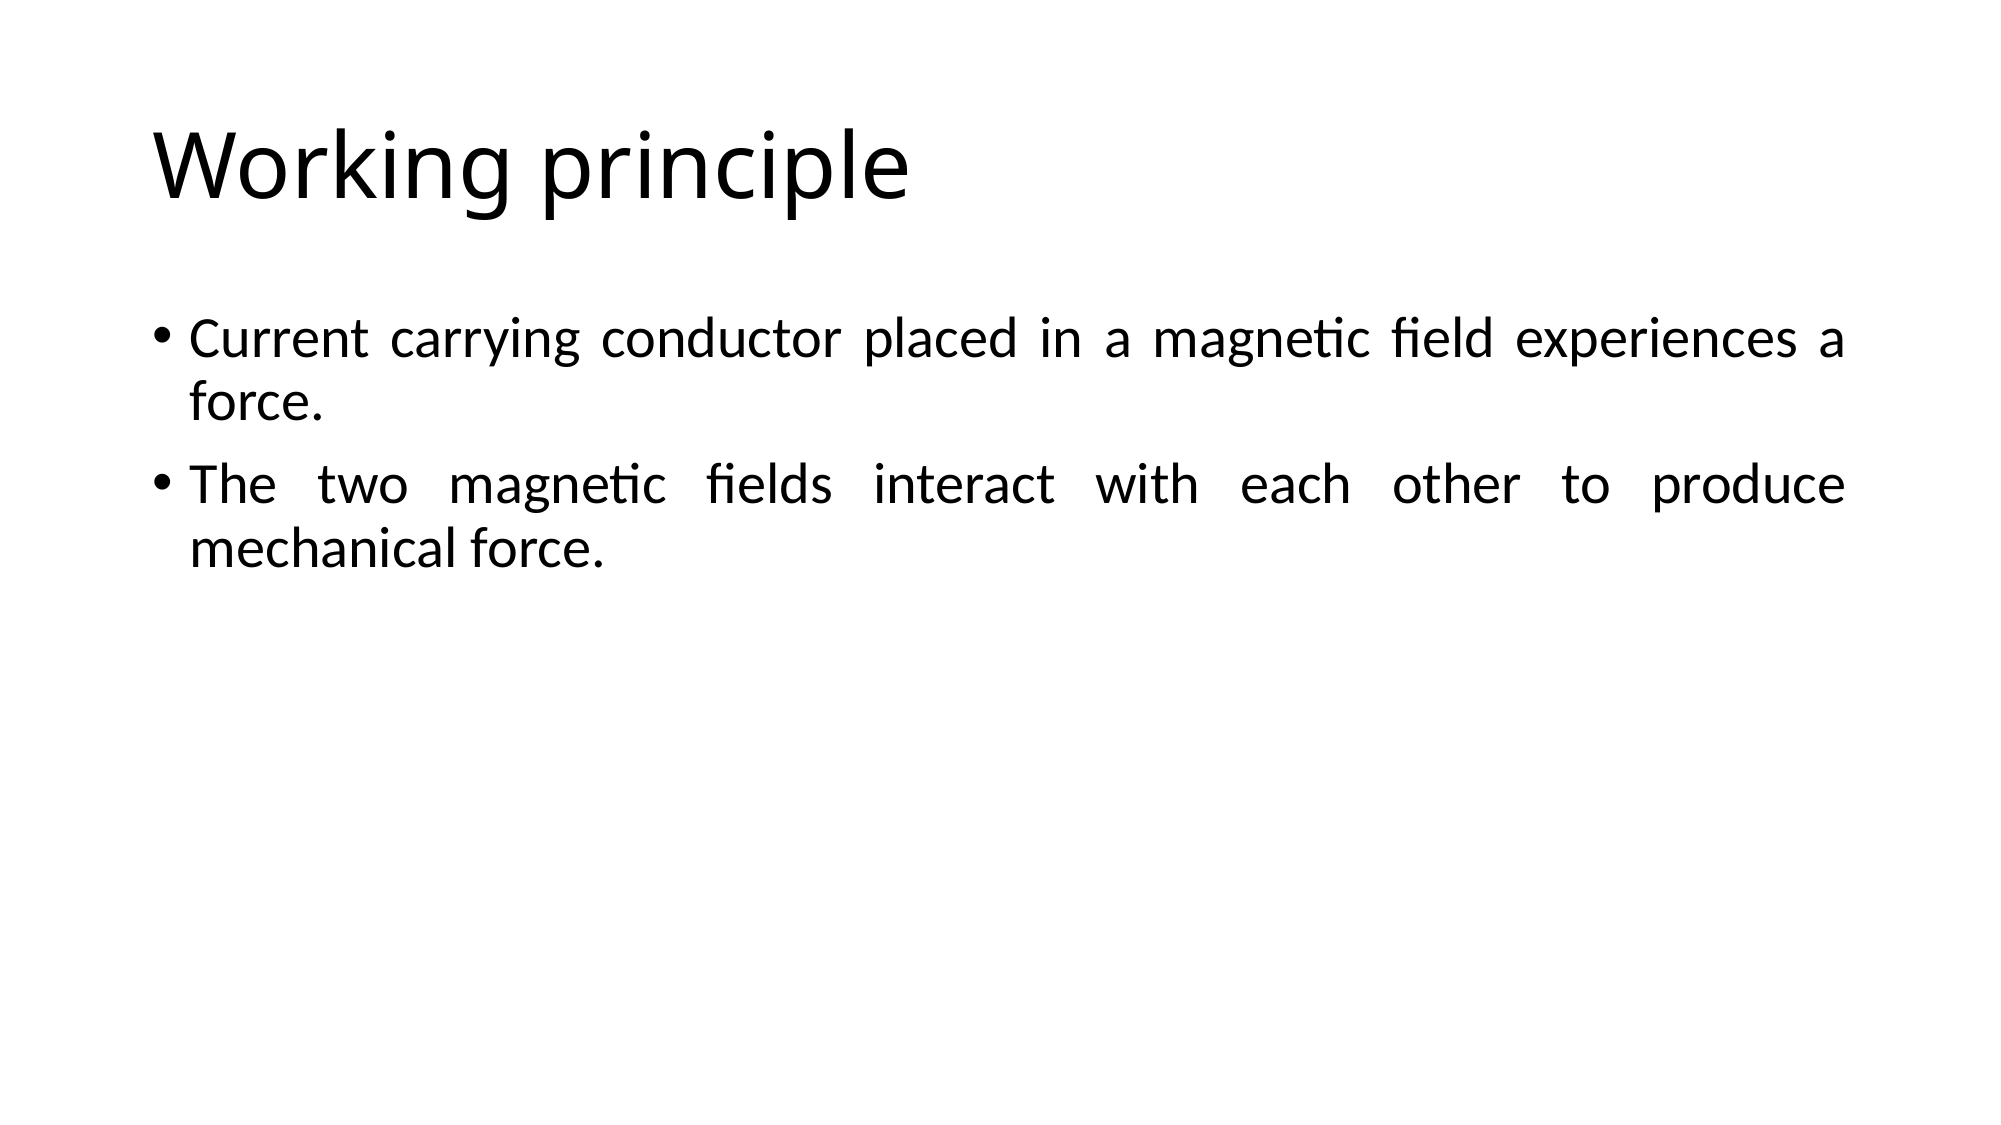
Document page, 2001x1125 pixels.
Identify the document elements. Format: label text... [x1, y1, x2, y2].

list Current carrying conductor placed in a magnetic field experiences a force. The two magnetic fields interact with each other to produce mechanical force. [137, 299, 1863, 1014]
title Working principle [137, 59, 1863, 278]
